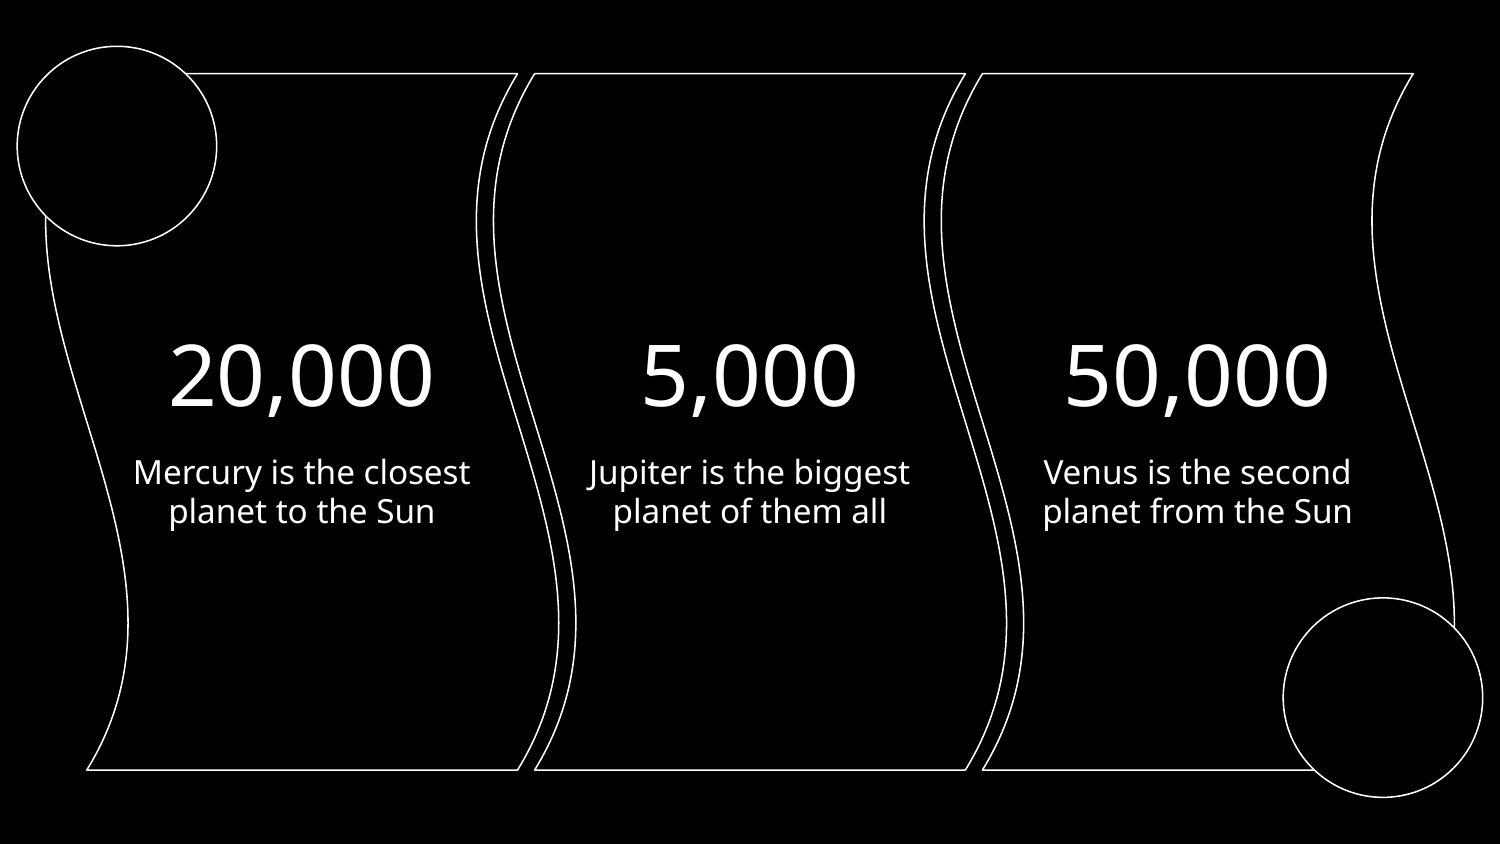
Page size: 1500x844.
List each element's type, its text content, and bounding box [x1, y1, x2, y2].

subtitle Mercury is the closest planet to the Sun [116, 435, 488, 534]
title 20,000 [116, 309, 488, 435]
title 50,000 [1012, 309, 1384, 435]
title 5,000 [564, 309, 936, 435]
subtitle Venus is the second planet from the Sun [1012, 435, 1384, 534]
subtitle Jupiter is the biggest planet of them all [564, 435, 936, 534]
